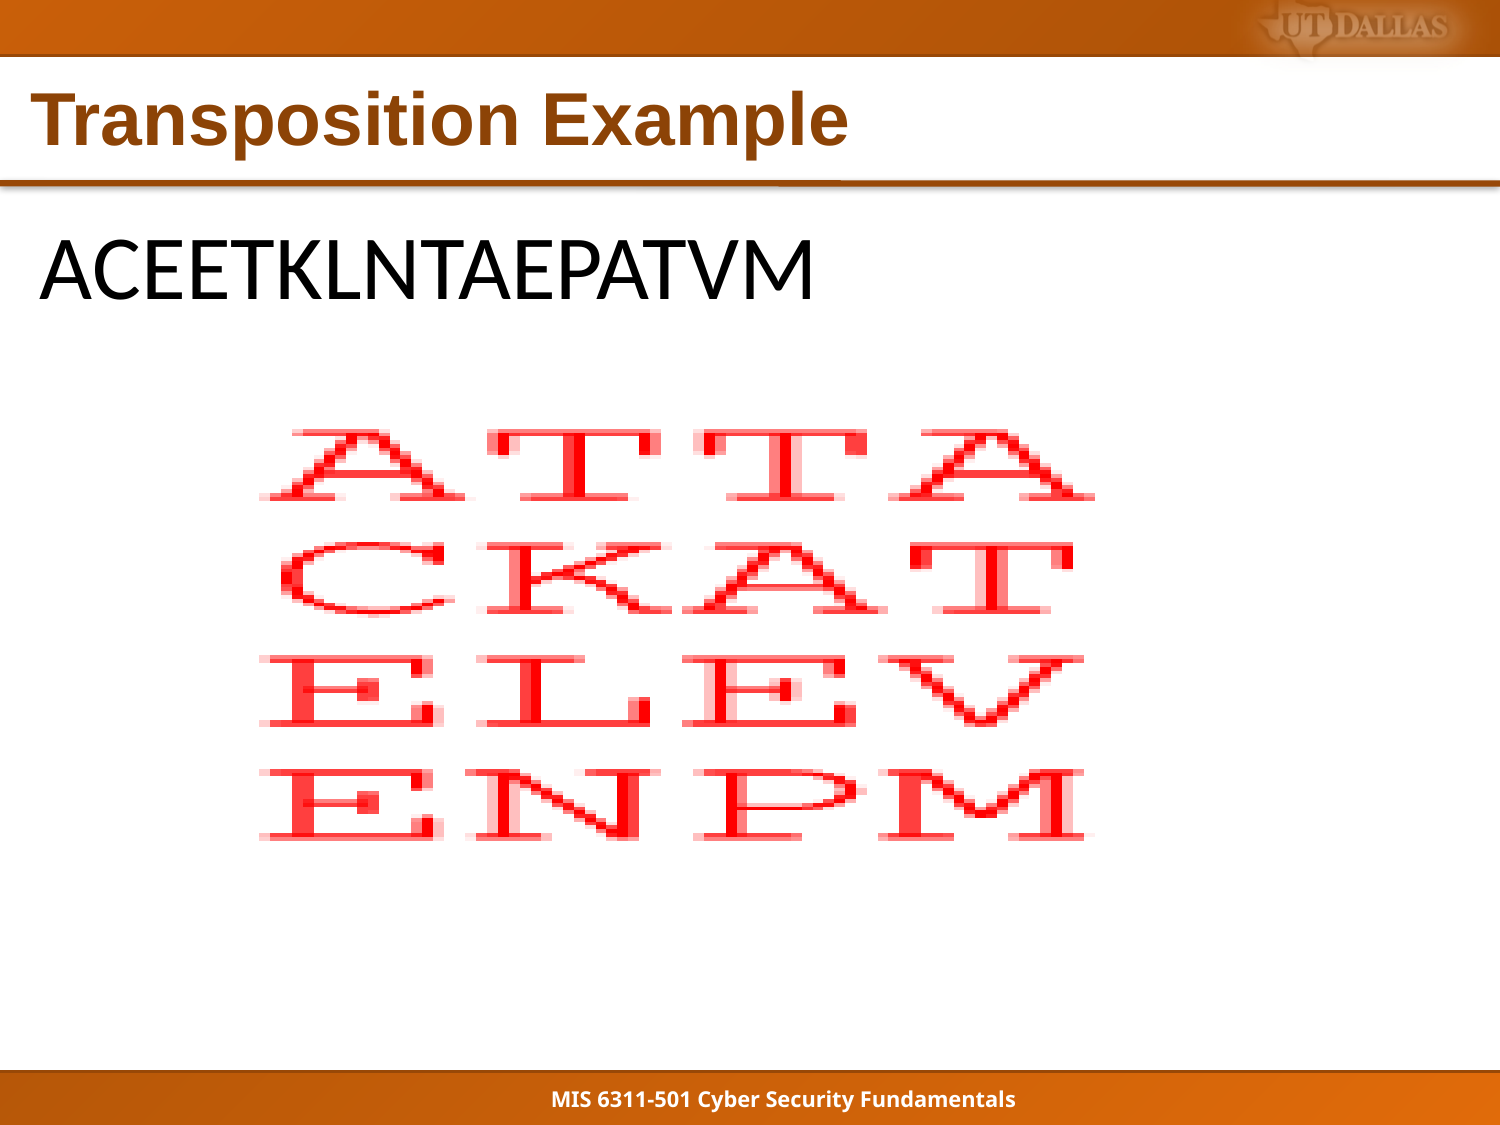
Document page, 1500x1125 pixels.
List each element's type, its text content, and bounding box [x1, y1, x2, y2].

picture [249, 399, 1095, 876]
list ACEETKLNTAEPATVM [24, 199, 1500, 1077]
picture [1218, 0, 1500, 64]
title Transposition Example [0, 64, 1500, 178]
